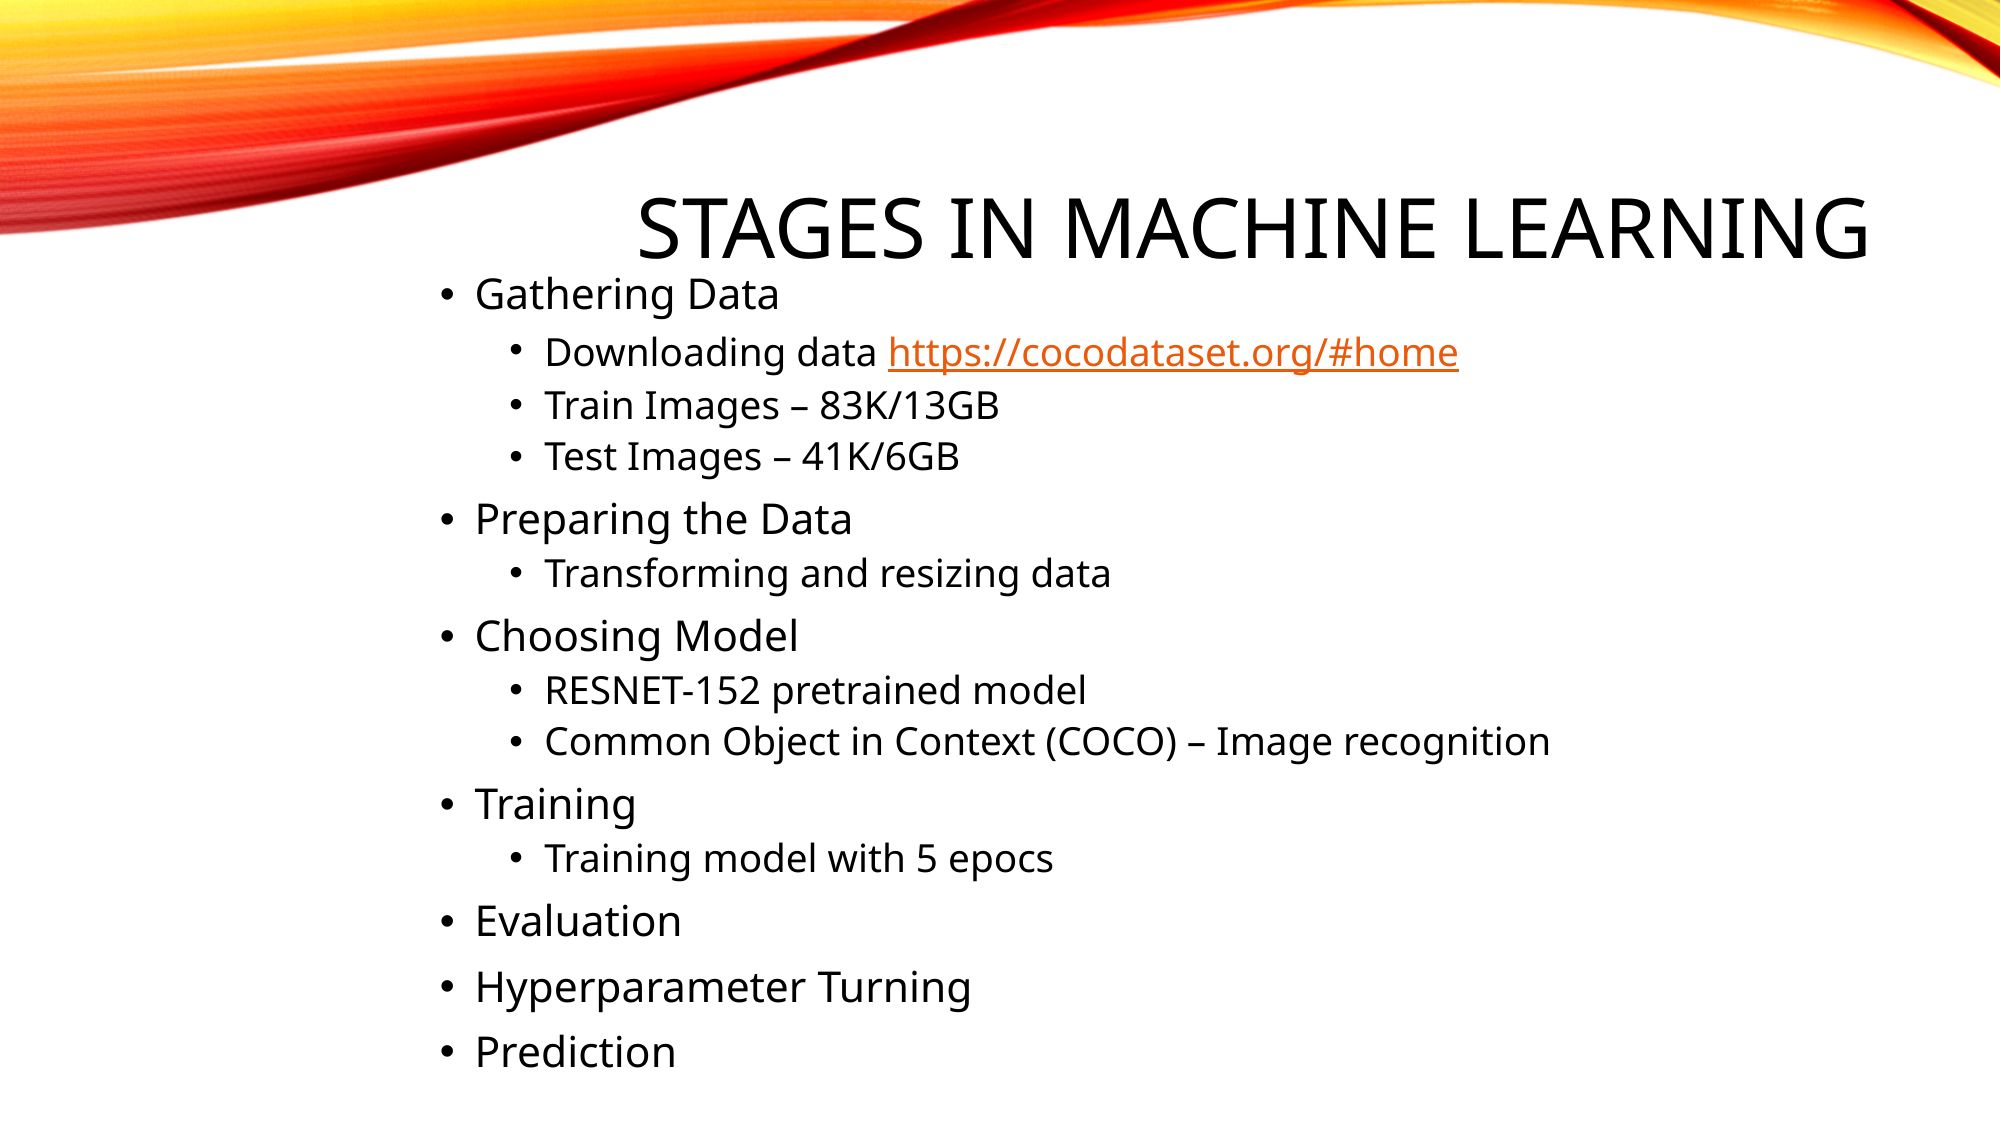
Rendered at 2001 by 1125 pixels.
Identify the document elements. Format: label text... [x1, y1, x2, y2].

list Gathering Data Downloading data https://cocodataset.org/#home Train Images – 83K/13GB Test Images – 41K/6GB Preparing the Data Transforming and resizing data Choosing Model RESNET-152 pretrained model Common Object in Context (COCO) – Image recognition Training Training model with 5 epocs Evaluation Hyperparameter Turning Prediction [424, 265, 1888, 1091]
picture [0, 0, 2000, 237]
title Stages In Machine Learning [474, 125, 1888, 265]
